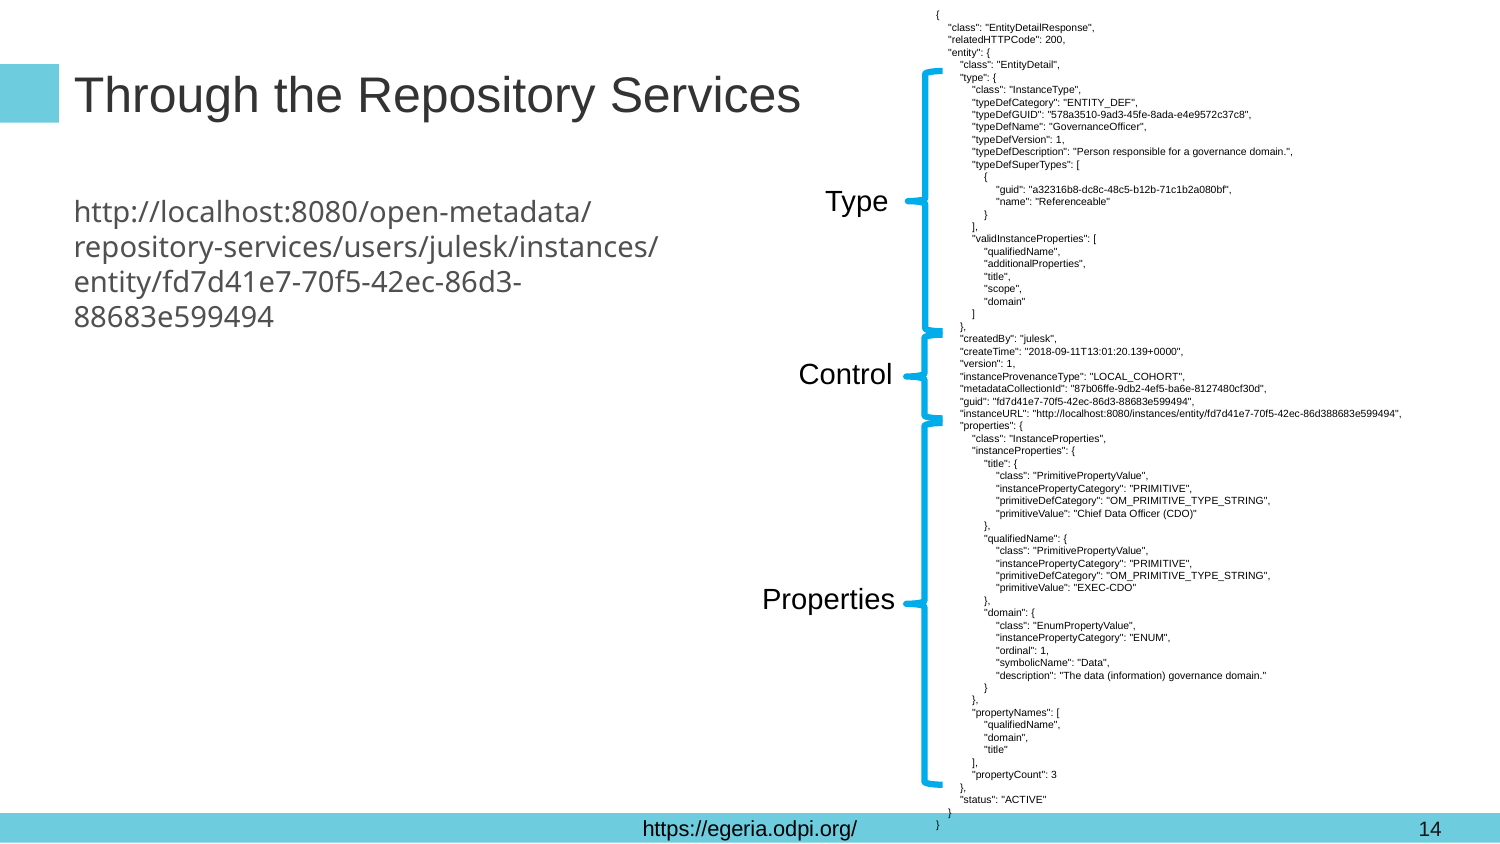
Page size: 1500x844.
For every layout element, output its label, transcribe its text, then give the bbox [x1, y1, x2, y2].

text_box [907, 70, 943, 333]
text_box Properties [747, 573, 911, 623]
text_box Control [783, 348, 908, 398]
title Through the Repository Services [58, 47, 921, 141]
text_box Type [810, 174, 904, 225]
text_box [911, 422, 943, 786]
text_box { "class": "EntityDetailResponse", "relatedHTTPCode": 200, "entity": { "class": "EntityDetail", "type": { "class": "InstanceType", "typeDefCategory": "ENTITY_DEF", "typeDefGUID": "578a3510-9ad3-45fe-8ada-e4e9572c37c8", "typeDefName": "GovernanceOfficer", "typeDefVersion": 1, "typeDefDescription": "Person responsible for a governance domain.", "typeDefSuperTypes": [ { "guid": "a32316b8-dc8c-48c5-b12b-71c1b2a080bf", "name": "Referenceable" } ], "validInstanceProperties": [ "qualifiedName", "additionalProperties", "title", "scope", "domain" ] }, "createdBy": "julesk", "createTime": "2018-09-11T13:01:20.139+0000", "version": 1, "instanceProvenanceType": "LOCAL_COHORT", "metadataCollectionId": "87b06ffe-9db2-4ef5-ba6e-8127480cf30d", "guid": "fd7d41e7-70f5-42ec-86d3-88683e599494", "instanceURL": "http://localhost:8080/instances/entity/fd7d41e7-70f5-42ec-86d388683e599494", "properties": { "class": "InstanceProperties", "instanceProperties": { "title": { "class": "PrimitivePropertyValue", "instancePropertyCategory": "PRIMITIVE", "primitiveDefCategory": "OM_PRIMITIVE_TYPE_STRING", "primitiveValue": "Chief Data Officer (CDO)" }, "qualifiedName": { "class": "PrimitivePropertyValue", "instancePropertyCategory": "PRIMITIVE", "primitiveDefCategory": "OM_PRIMITIVE_TYPE_STRING", "primitiveValue": "EXEC-CDO" }, "domain": { "class": "EnumPropertyValue", "instancePropertyCategory": "ENUM", "ordinal": 1, "symbolicName": "Data", "description": "The data (information) governance domain." } }, "propertyNames": [ "qualifiedName", "domain", "title" ], "propertyCount": 3 }, "status": "ACTIVE" } } [921, 0, 1478, 839]
text_box [908, 333, 943, 420]
text_box http://localhost:8080/open-metadata/repository-services/users/julesk/instances/entity/fd7d41e7-70f5-42ec-86d3-88683e599494 [58, 186, 706, 341]
slide_number 14 [1403, 813, 1494, 843]
